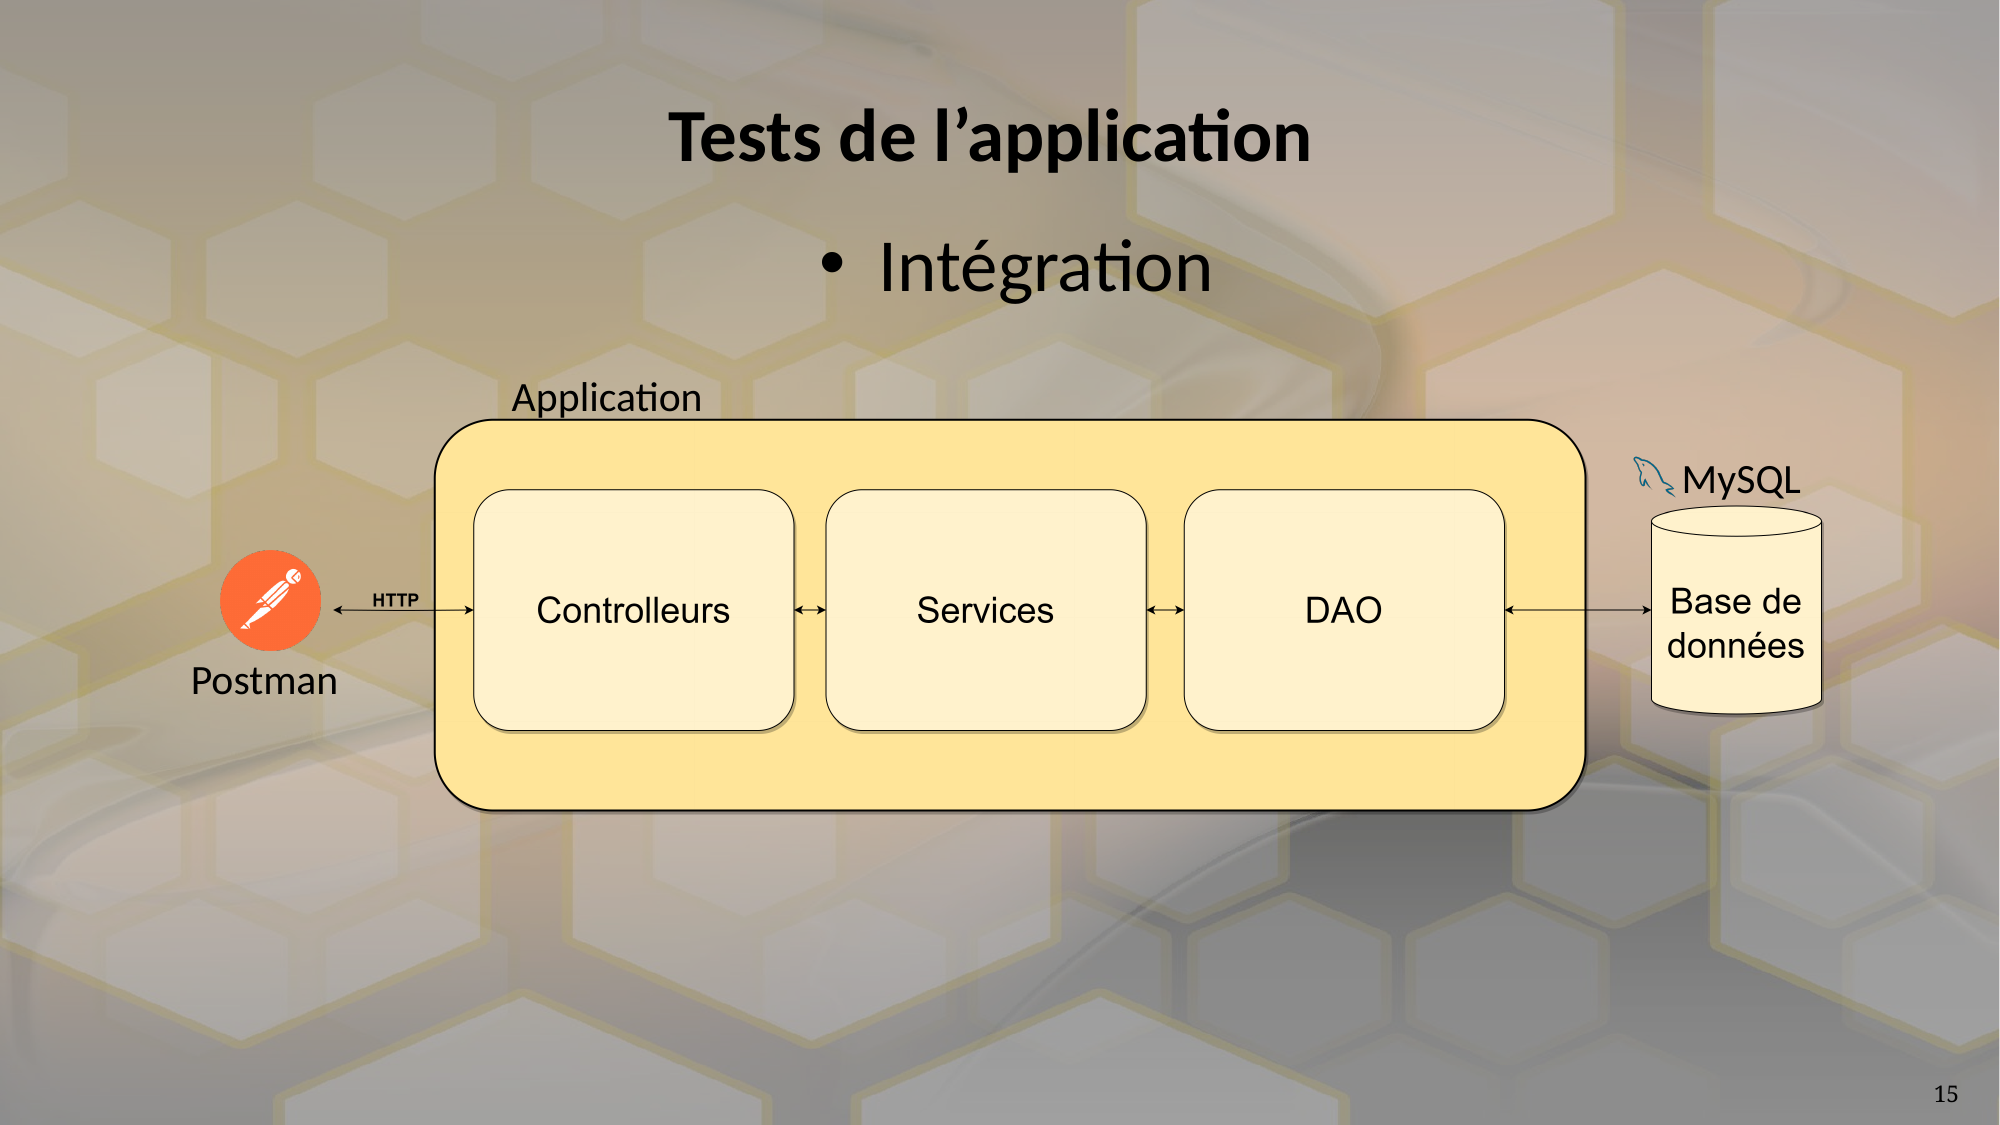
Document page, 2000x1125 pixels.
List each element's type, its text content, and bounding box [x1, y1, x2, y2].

text_box Tests de l’application [542, 78, 1458, 184]
picture [219, 408, 1835, 827]
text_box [1625, 444, 1822, 511]
text_box Postman [137, 645, 314, 711]
slide_number 15 [1507, 1065, 1975, 1125]
text_box Intégration [424, 208, 1575, 314]
text_box Application [479, 362, 735, 408]
